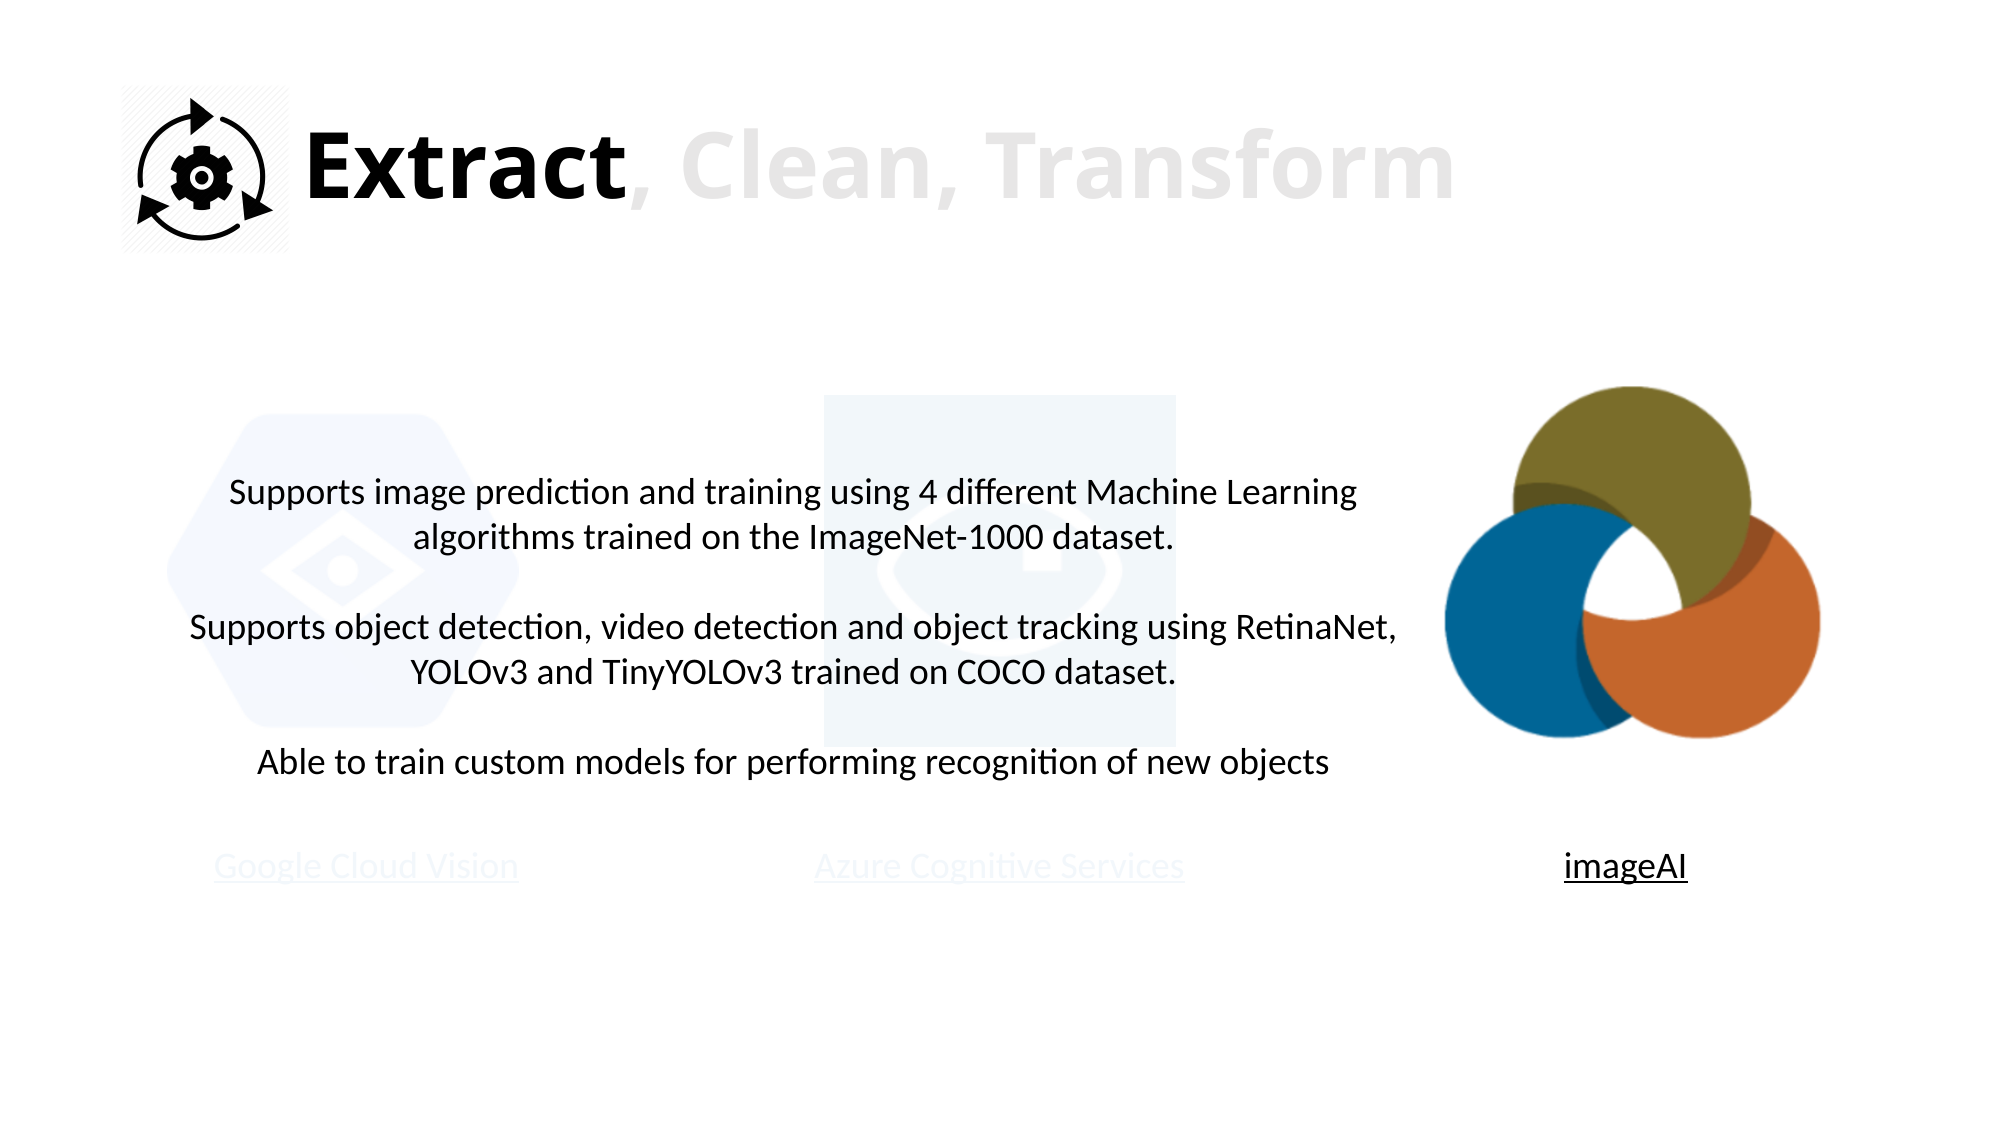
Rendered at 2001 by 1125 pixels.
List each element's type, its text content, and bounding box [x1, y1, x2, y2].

title Extract, Clean, Transform [137, 59, 1863, 278]
text_box imageAI [1548, 833, 1711, 894]
text_box Supports image prediction and training using 4 different Machine Learning algorithms trained on the ImageNet-1000 dataset. Supports object detection, video detection and object tracking using RetinaNet, YOLOv3 and TinyYOLOv3 trained on COCO dataset. Able to train custom models for performing recognition of new objects [166, 305, 1422, 945]
picture [120, 84, 290, 254]
picture [167, 395, 519, 748]
picture [1435, 363, 1825, 748]
picture [824, 395, 1176, 748]
